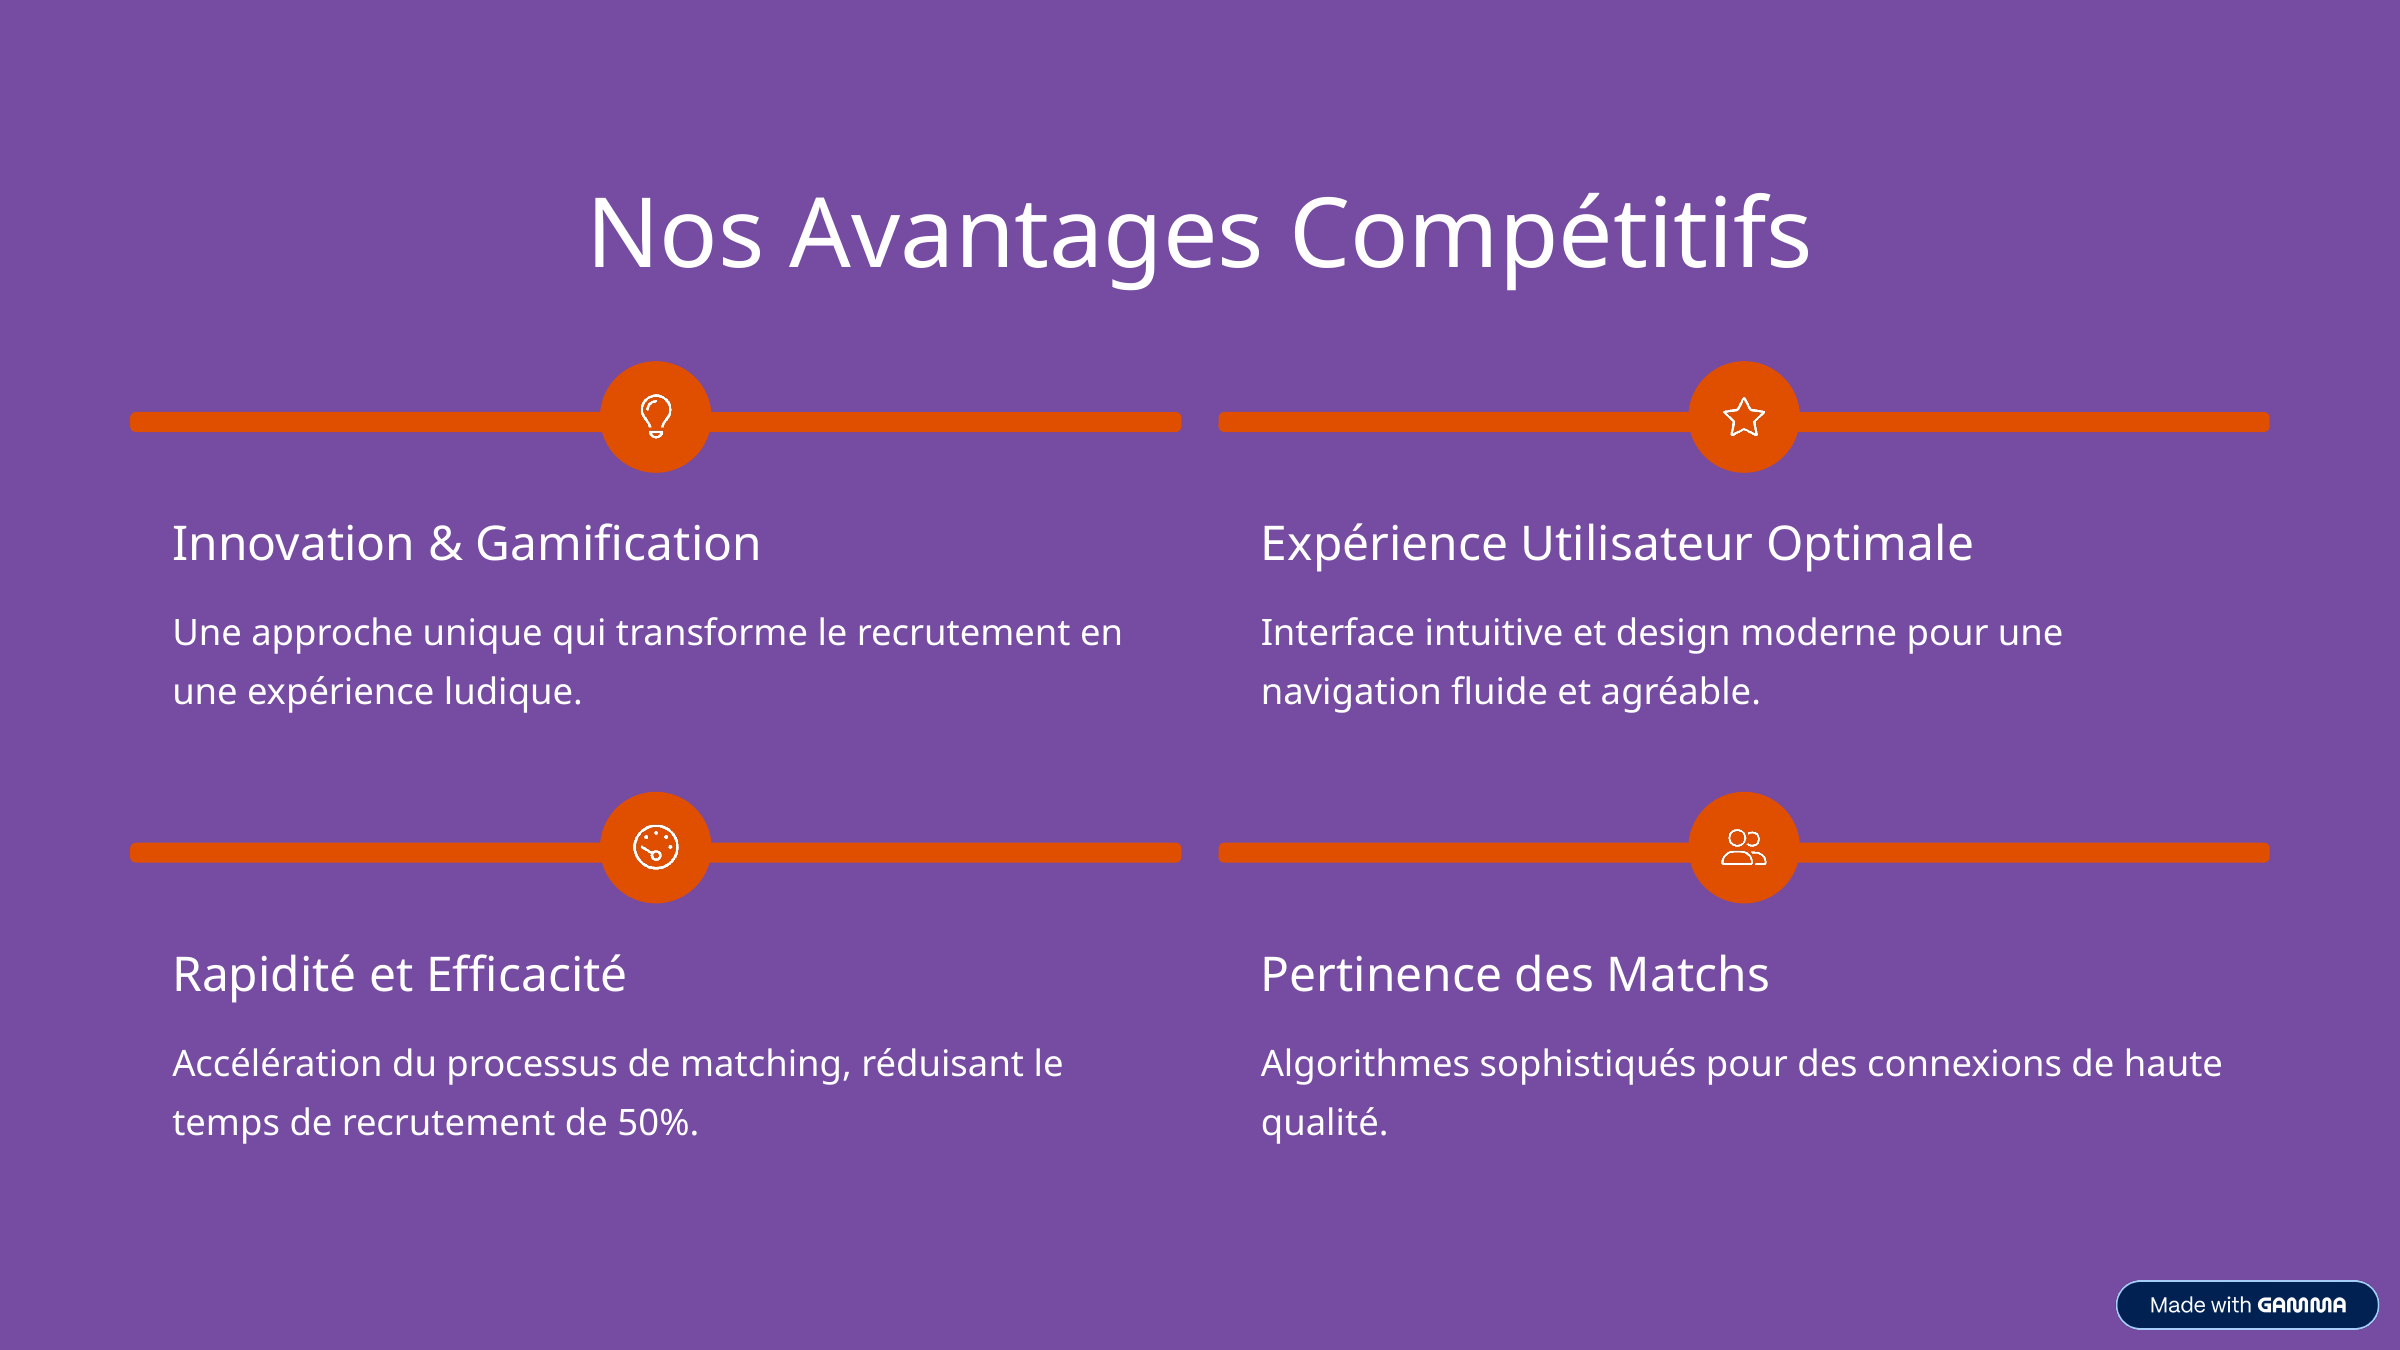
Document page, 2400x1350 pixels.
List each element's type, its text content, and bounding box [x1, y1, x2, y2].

text_box Pertinence des Matchs [1260, 940, 1750, 1002]
text_box [710, 842, 1182, 863]
picture [1721, 389, 1767, 445]
picture [633, 819, 679, 876]
picture [1721, 819, 1767, 876]
text_box Algorithmes sophistiqués pour des connexions de haute qualité. [1260, 1023, 2228, 1143]
text_box [599, 791, 712, 904]
text_box [1218, 842, 1690, 863]
text_box [1688, 361, 1800, 473]
text_box Nos Avantages Compétitifs [615, 164, 1785, 287]
picture [633, 389, 679, 445]
text_box [130, 842, 601, 863]
text_box [1218, 411, 1690, 433]
text_box [599, 361, 712, 473]
text_box Interface intuitive et design moderne pour une navigation fluide et agréable. [1260, 593, 2228, 713]
picture [2106, 1271, 2389, 1339]
text_box [710, 412, 1182, 433]
text_box Expérience Utilisateur Optimale [1260, 509, 1957, 571]
text_box Accélération du processus de matching, réduisant le temps de recrutement de 50%. [172, 1023, 1140, 1143]
text_box Une approche unique qui transforme le recrutement en une expérience ludique. [172, 593, 1140, 713]
text_box Innovation & Gamification [172, 509, 761, 571]
text_box [1688, 791, 1800, 904]
text_box [1798, 412, 2270, 433]
text_box [130, 411, 602, 433]
text_box [1799, 842, 2270, 863]
text_box Rapidité et Efficacité [172, 940, 661, 1002]
